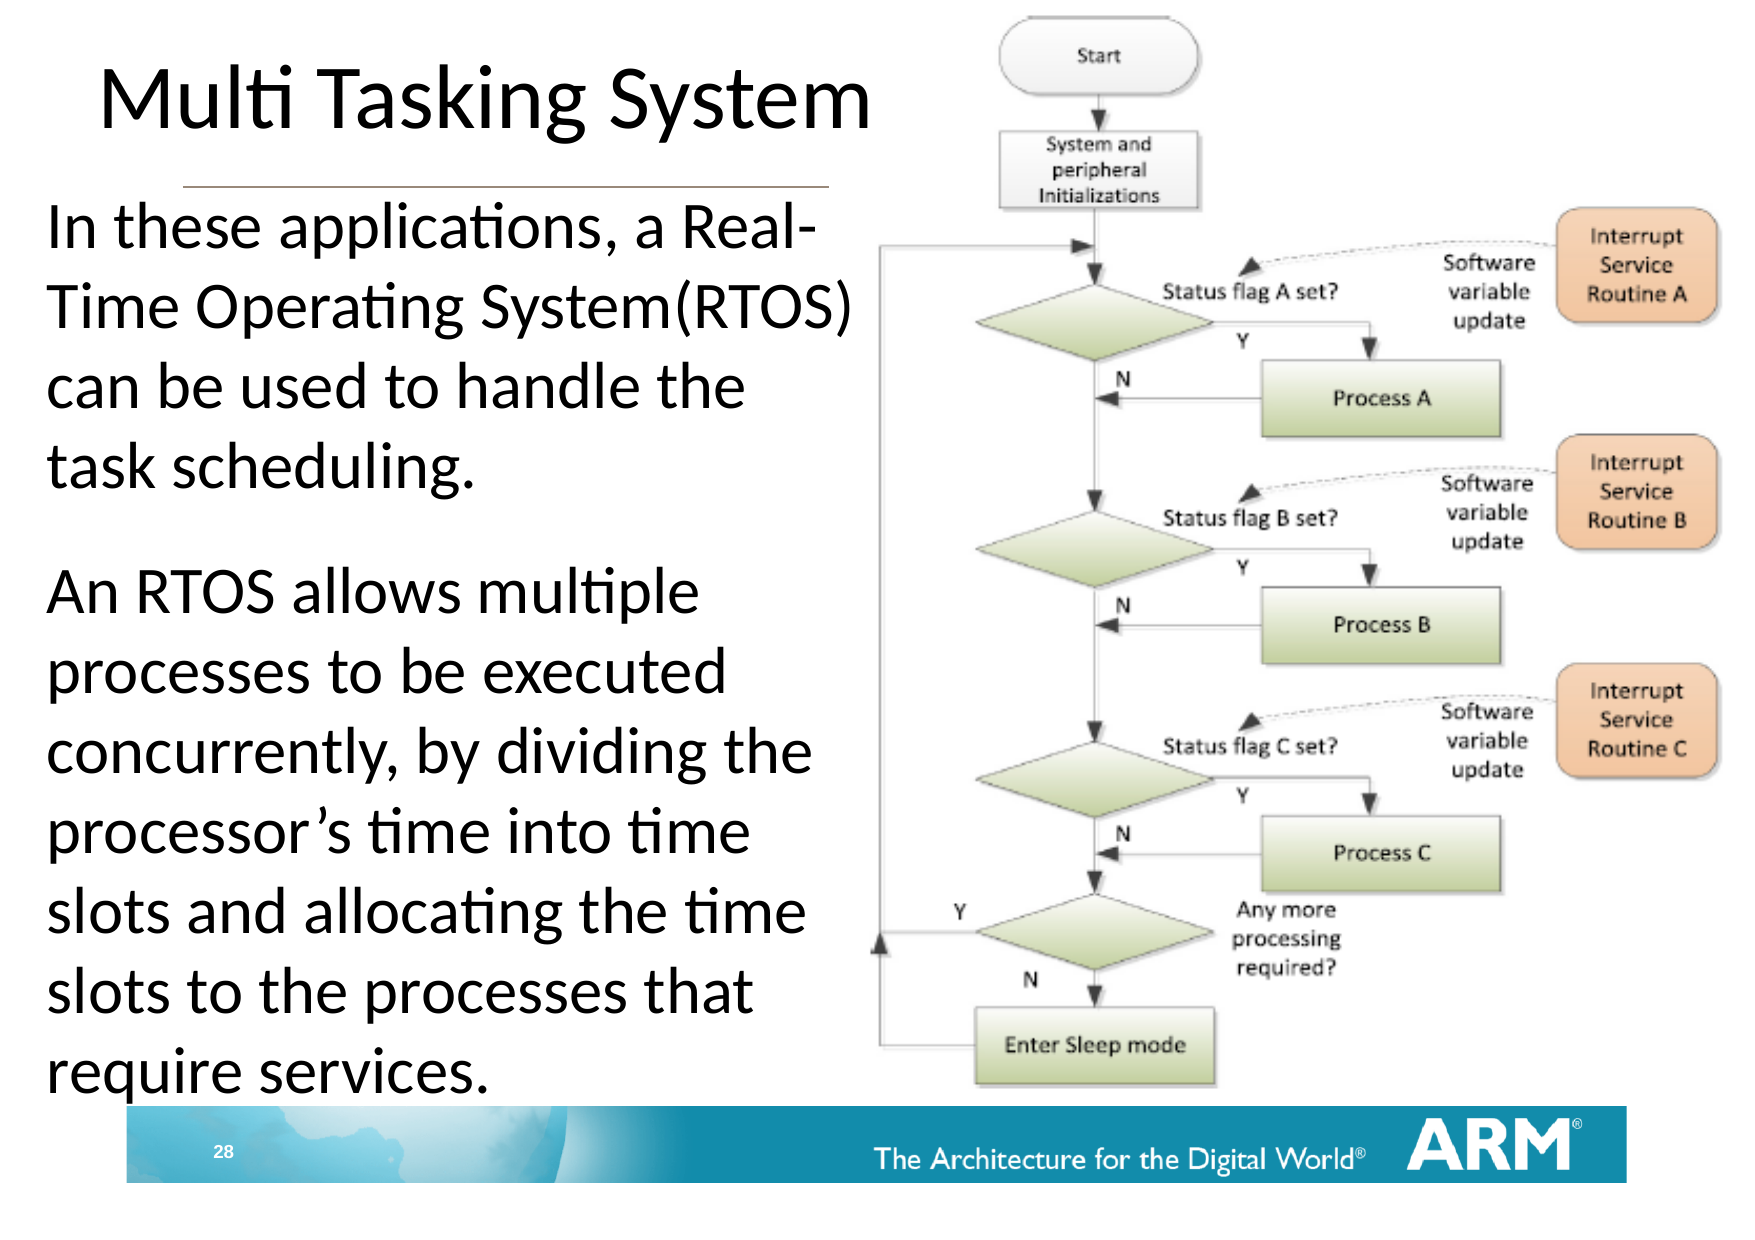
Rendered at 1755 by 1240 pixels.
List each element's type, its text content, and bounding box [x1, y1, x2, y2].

text_box In these applications, a Real-Time Operating System(RTOS) can be used to handle the task scheduling. An RTOS allows multiple processes to be executed concurrently, by dividing the processor’s time into time slots and allocating the time slots to the processes that require services. [32, 174, 883, 1115]
picture [828, 0, 1729, 1093]
title Multi Tasking System [97, 49, 823, 141]
slide_number 28 [198, 1139, 287, 1187]
picture [126, 1106, 1627, 1183]
